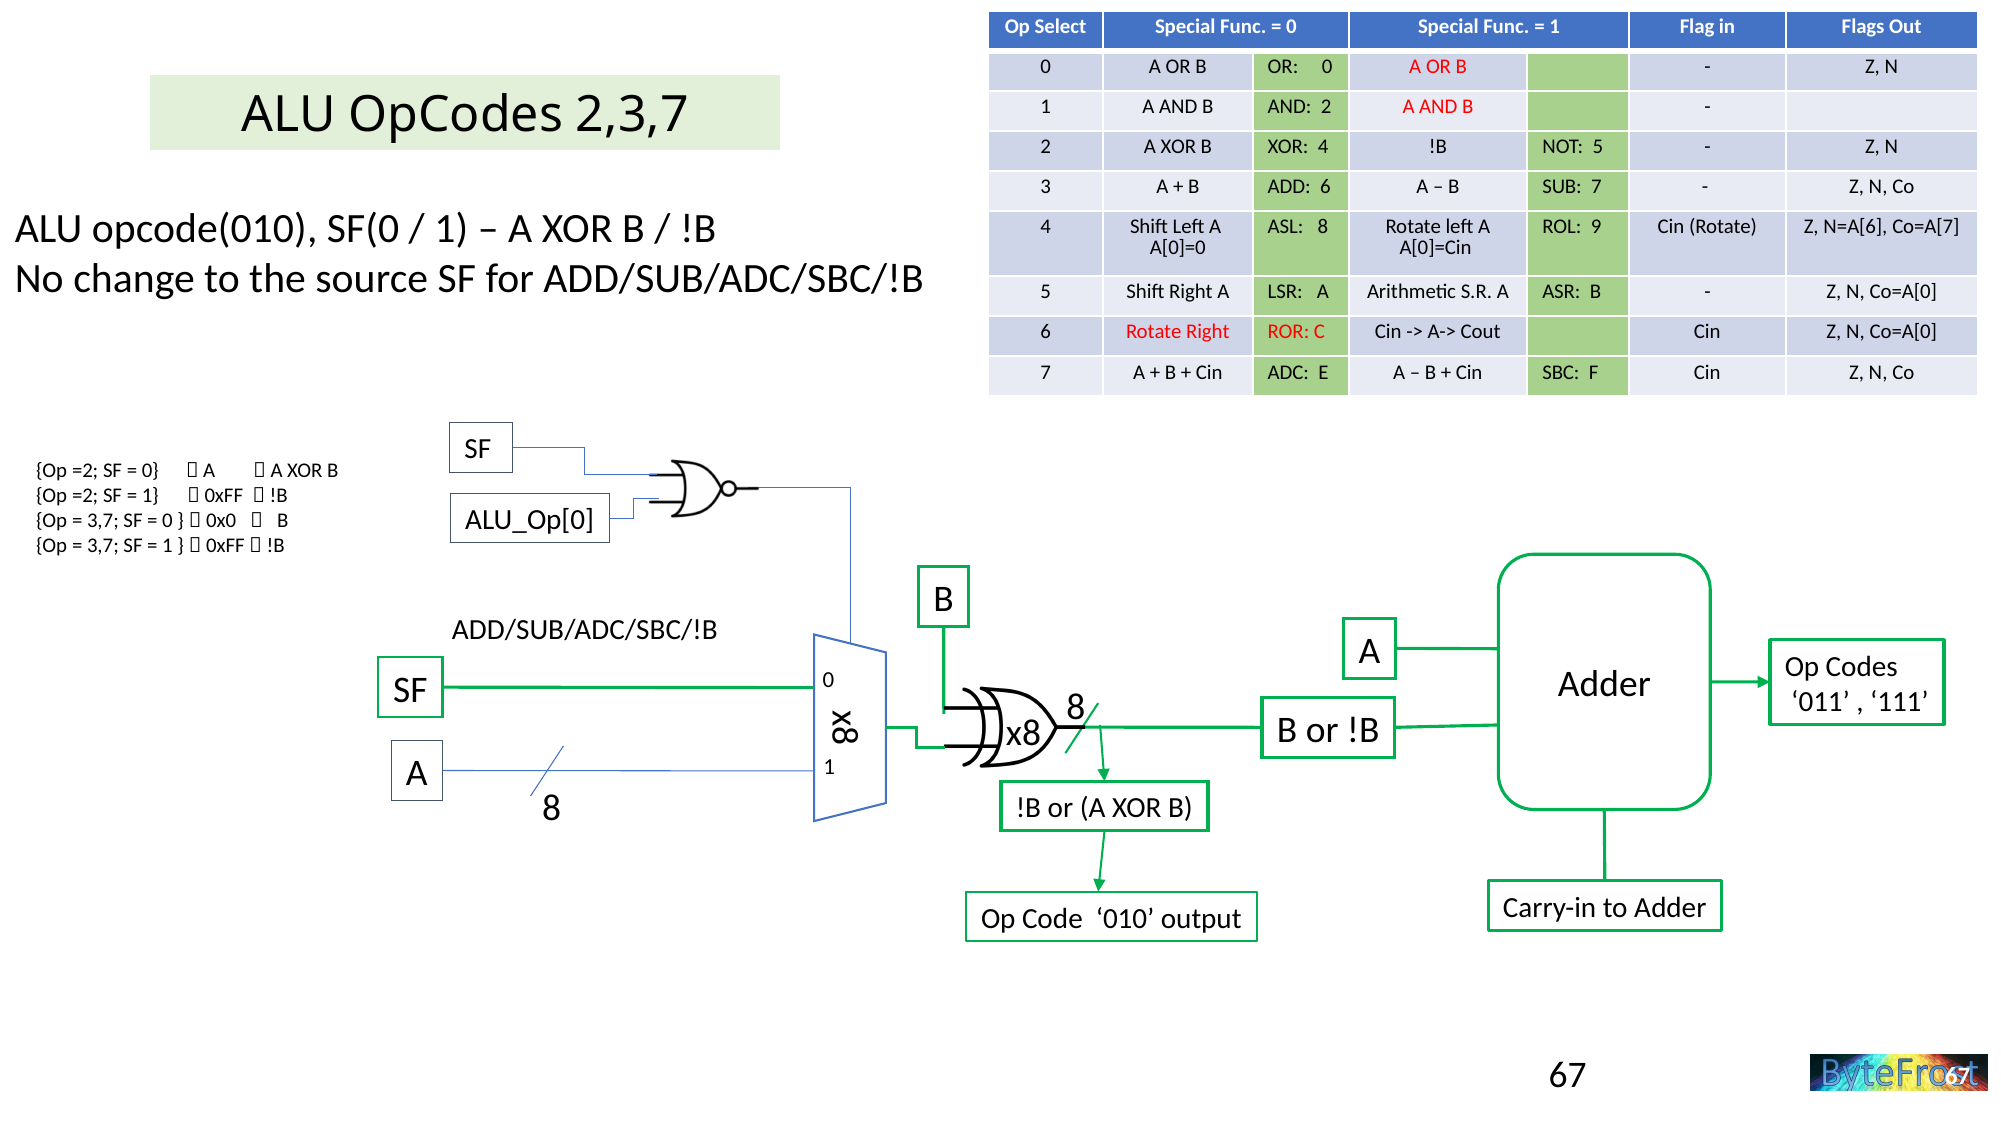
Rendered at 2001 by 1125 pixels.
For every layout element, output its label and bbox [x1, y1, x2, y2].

table_cell [989, 277, 1102, 315]
table_cell [1104, 132, 1252, 170]
table_cell [1528, 92, 1628, 130]
table_cell [1630, 212, 1785, 275]
picture [639, 425, 767, 553]
picture [943, 683, 1086, 771]
table_cell [989, 132, 1102, 170]
table_cell [1254, 317, 1348, 355]
table_cell [989, 212, 1102, 275]
table_cell [989, 54, 1102, 90]
table_cell [989, 317, 1102, 355]
table_cell [989, 172, 1102, 210]
table_cell [1104, 172, 1252, 210]
table_header [989, 12, 1102, 48]
text_box [378, 487, 946, 836]
table_cell [1787, 357, 1977, 395]
table_cell [1787, 277, 1977, 315]
table_cell [1104, 54, 1252, 90]
table_cell [1104, 357, 1252, 395]
table_cell [1350, 132, 1526, 170]
table_cell [1630, 317, 1785, 355]
table_cell [1254, 172, 1348, 210]
table_cell [1528, 212, 1628, 275]
text_box [918, 566, 969, 683]
table_cell [1350, 357, 1526, 395]
table_header [1350, 12, 1628, 48]
table_cell [1787, 317, 1977, 355]
table_cell [1787, 132, 1977, 170]
table_cell [1528, 172, 1628, 210]
table_cell [1528, 277, 1628, 315]
table_cell [1630, 92, 1785, 130]
slide_number [1533, 1042, 1984, 1103]
picture [1810, 1054, 1988, 1091]
table_cell [1630, 357, 1785, 395]
table_cell [1787, 54, 1977, 90]
table_cell [1630, 54, 1785, 90]
table_cell [1350, 317, 1526, 355]
text_box [1770, 639, 1944, 725]
table_cell [1104, 277, 1252, 315]
table_cell [1528, 54, 1628, 90]
table_cell [1630, 277, 1785, 315]
table_cell [1254, 54, 1348, 90]
table_cell [1787, 92, 1977, 130]
table_cell [1787, 212, 1977, 275]
table_cell [1254, 132, 1348, 170]
table_cell [1104, 317, 1252, 355]
table_header [1630, 12, 1785, 48]
subtitle [0, 193, 987, 342]
table_cell [1787, 172, 1977, 210]
text_box [1535, 1044, 1986, 1105]
table_cell [1350, 212, 1526, 275]
table_header [1787, 12, 1977, 48]
text_box [437, 602, 734, 653]
table_cell [1528, 132, 1628, 170]
text_box [966, 553, 1769, 942]
table_cell [989, 357, 1102, 395]
table_cell [1350, 172, 1526, 210]
table_cell [1104, 212, 1252, 275]
table_cell [1350, 277, 1526, 315]
table_cell [1254, 212, 1348, 275]
title [150, 75, 780, 150]
table_cell [1350, 92, 1526, 130]
table_cell [1254, 357, 1348, 395]
table_cell [1350, 54, 1526, 90]
table_cell [1528, 317, 1628, 355]
table_cell [989, 92, 1102, 130]
table_cell [1104, 92, 1252, 130]
table_cell [1254, 92, 1348, 130]
table_cell [1630, 132, 1785, 170]
table_cell [1254, 277, 1348, 315]
table_cell [1630, 172, 1785, 210]
text_box [450, 493, 659, 543]
table_cell [1528, 357, 1628, 395]
table_header [1104, 12, 1348, 48]
text_box [21, 448, 354, 564]
text_box [449, 422, 657, 475]
